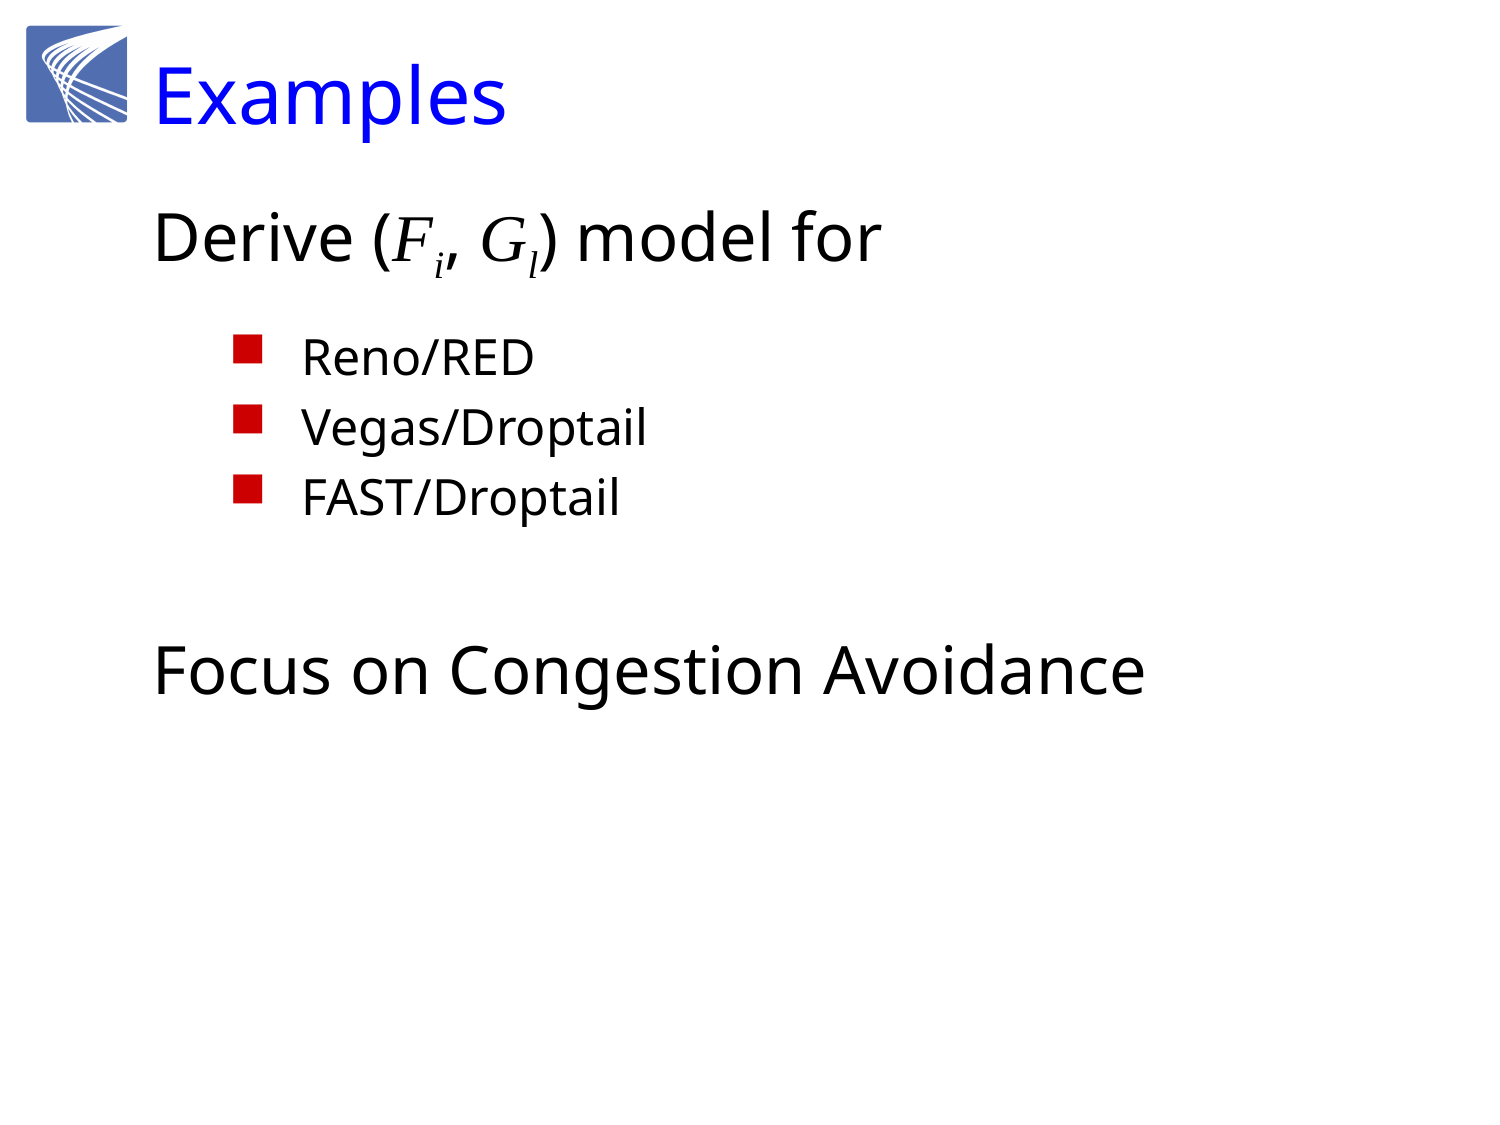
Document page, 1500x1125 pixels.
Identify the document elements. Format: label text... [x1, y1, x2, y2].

list Derive (Fi, Gl) model for Reno/RED Vegas/Droptail FAST/Droptail Focus on Congestion Avoidance [137, 187, 1463, 1100]
title Examples [137, 37, 1463, 175]
picture [24, 24, 129, 124]
